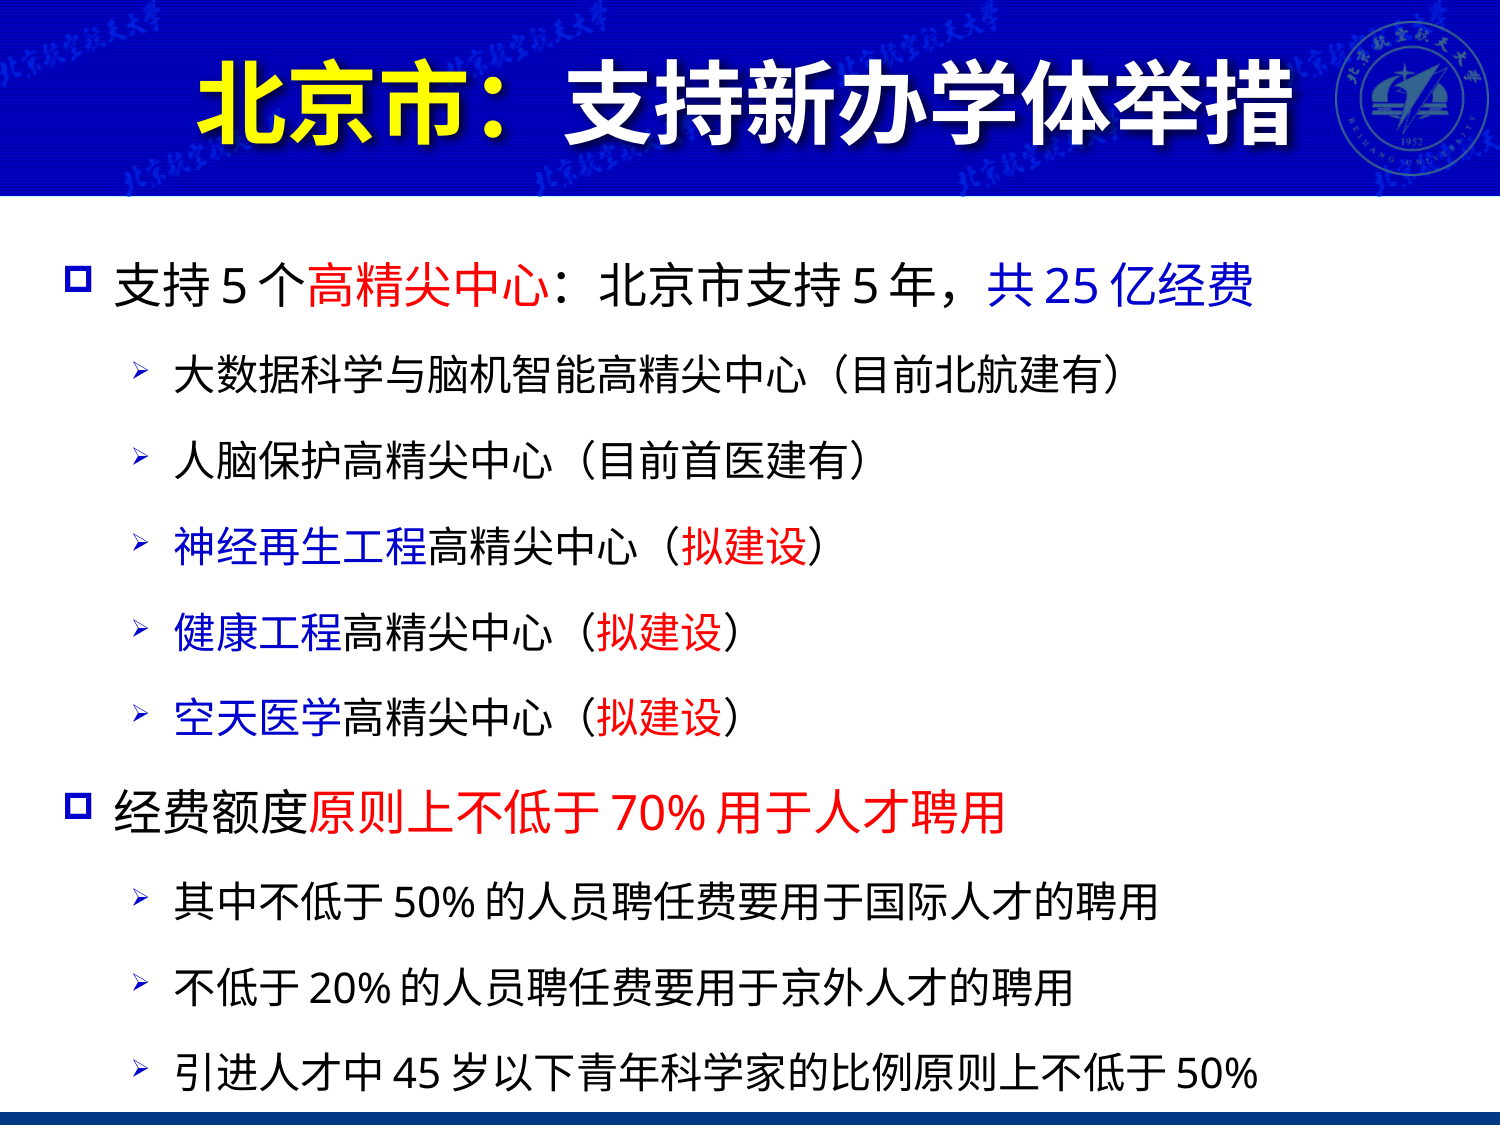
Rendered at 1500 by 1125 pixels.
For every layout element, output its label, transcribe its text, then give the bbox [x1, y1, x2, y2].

title 北京市：支持新办学体举措 [16, 7, 1475, 195]
list 支持5个高精尖中心：北京市支持5年，共25亿经费 大数据科学与脑机智能高精尖中心（目前北航建有） 人脑保护高精尖中心（目前首医建有） 神经再生工程高精尖中心（拟建设） 健康工程高精尖中心（拟建设） 空天医学高精尖中心（拟建设） 经费额度原则上不低于70%用于人才聘用 其中不低于50%的人员聘任费要用于国际人才的聘用 不低于20%的人员聘任费要用于京外人才的聘用 引进人才中45岁以下青年科学家的比例原则上不低于50% [46, 217, 1500, 1107]
picture [0, 1112, 1500, 1125]
